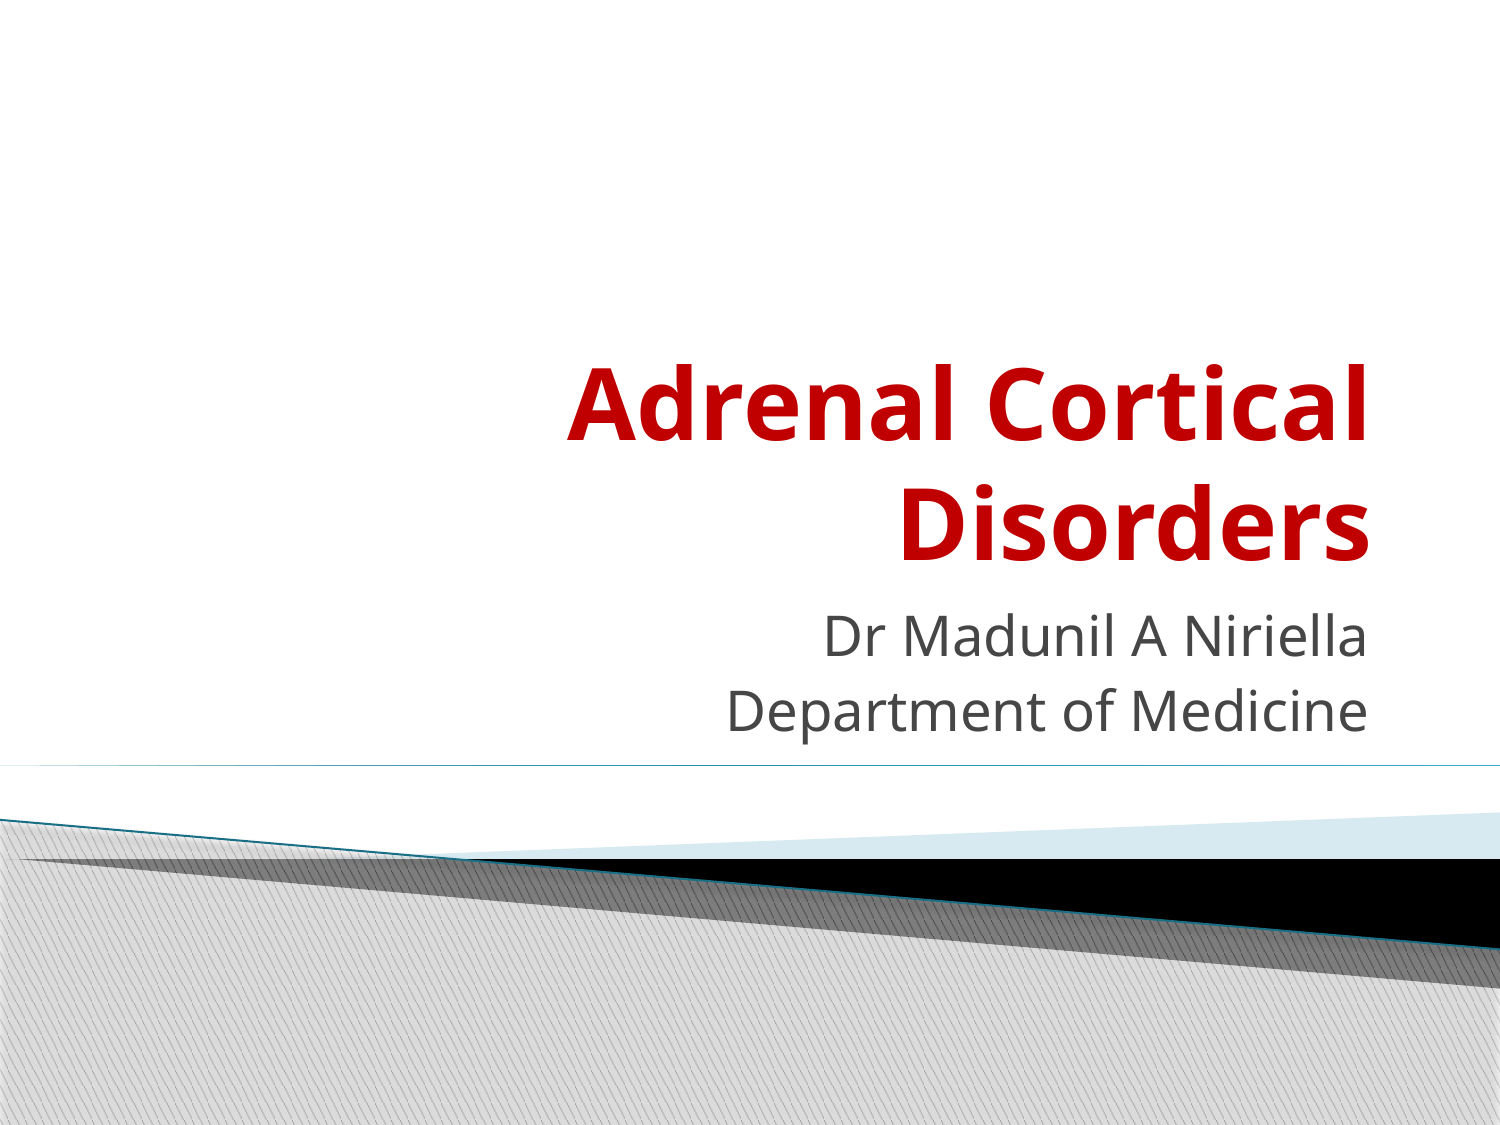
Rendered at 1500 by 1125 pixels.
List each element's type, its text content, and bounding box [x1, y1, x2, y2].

picture [5, 859, 1500, 989]
subtitle Dr Madunil A Niriella Department of Medicine [112, 592, 1388, 790]
title Adrenal Cortical Disorders [112, 287, 1388, 588]
